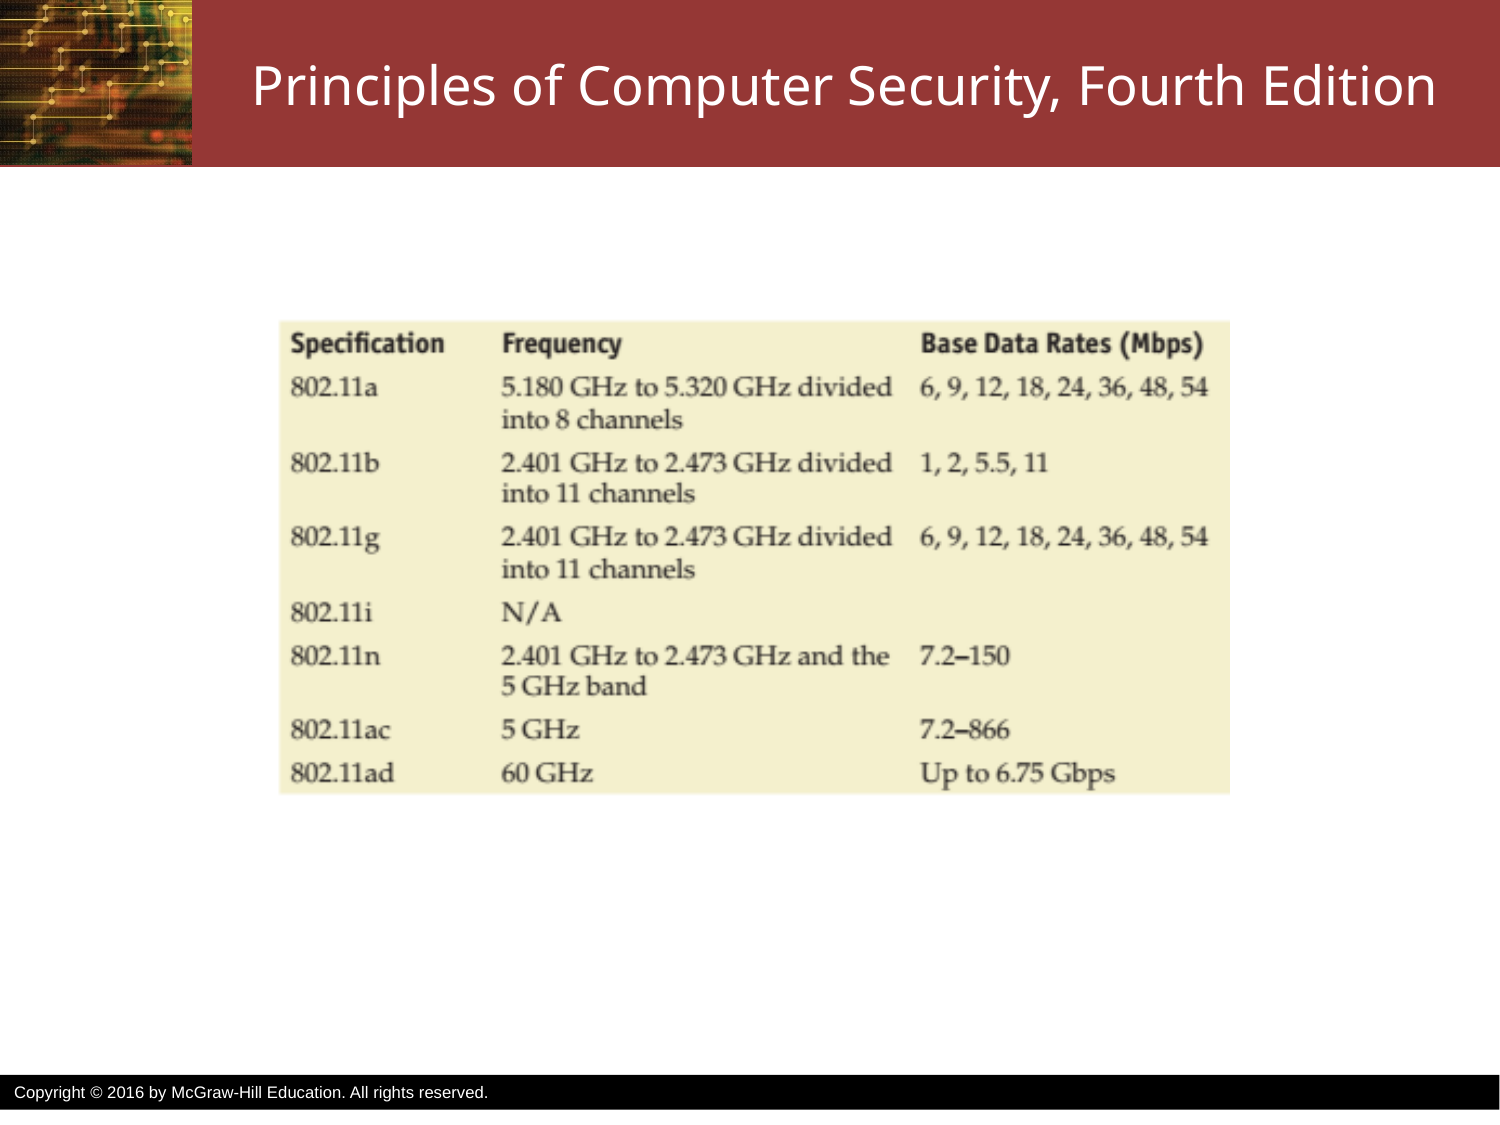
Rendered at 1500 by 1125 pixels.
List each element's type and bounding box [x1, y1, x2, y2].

picture [274, 312, 1230, 802]
picture [0, 0, 192, 165]
